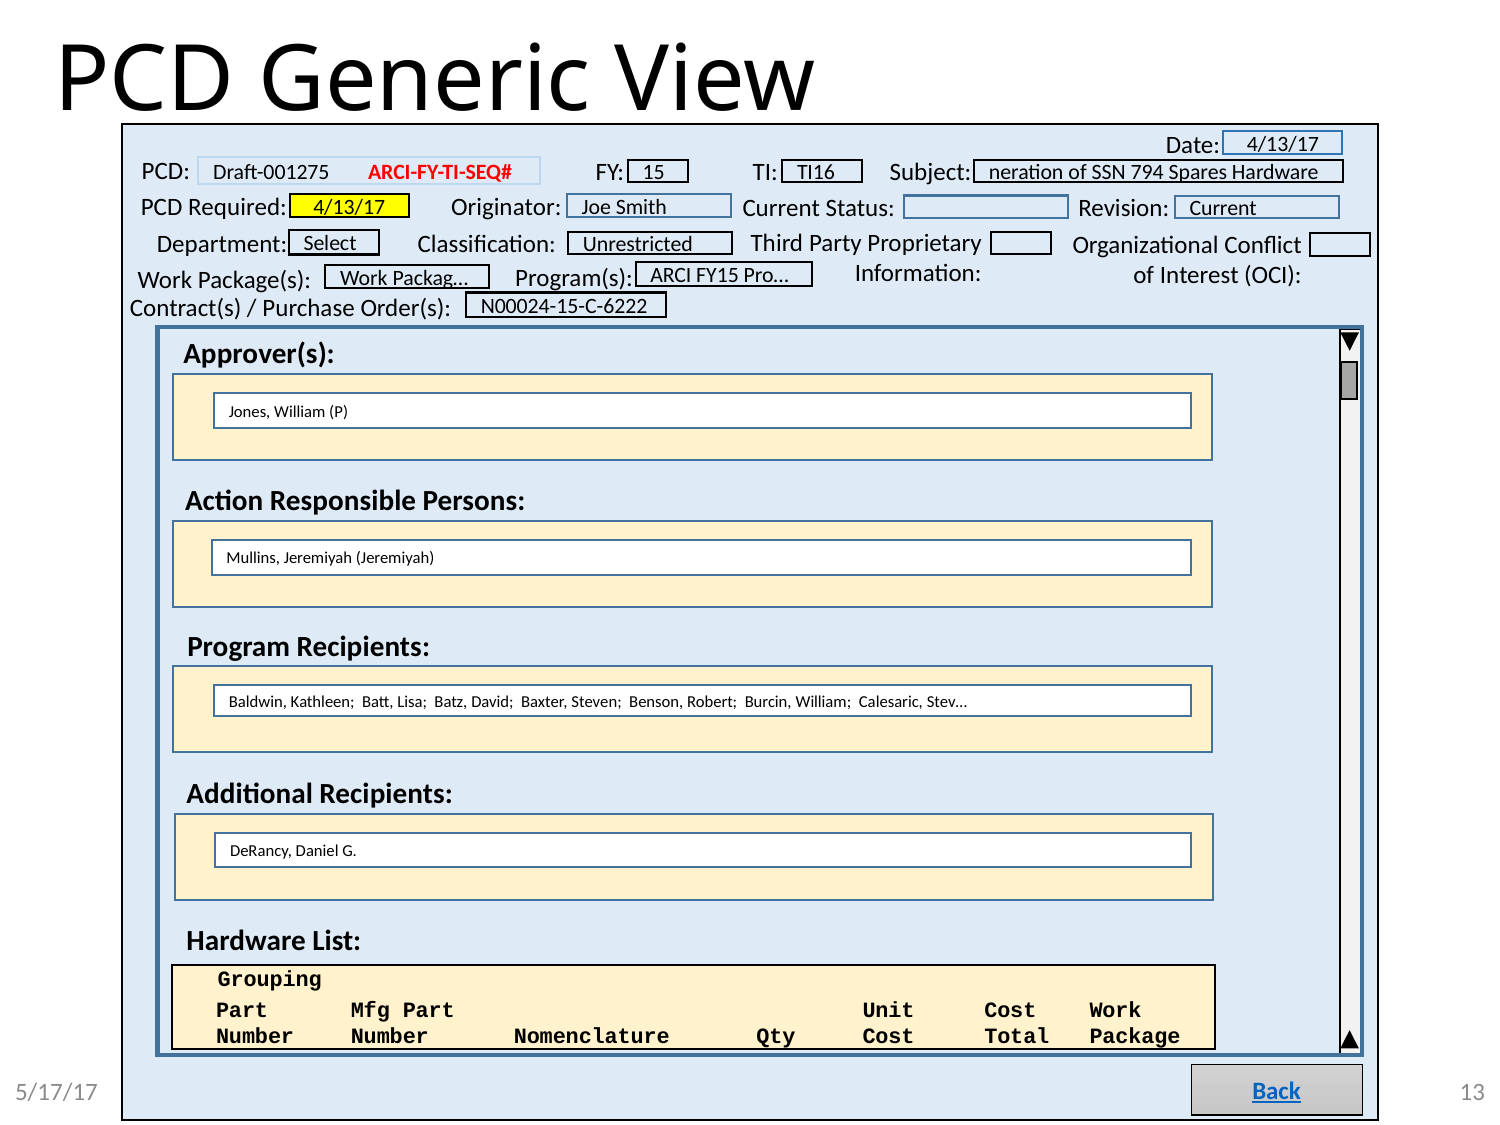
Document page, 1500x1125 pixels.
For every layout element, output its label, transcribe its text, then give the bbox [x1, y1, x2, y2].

text_box [903, 194, 1069, 219]
text_box Revision: [1063, 184, 1185, 220]
text_box Current Status: [727, 184, 910, 229]
text_box Organizational Conflict of Interest (OCI): [1032, 220, 1317, 296]
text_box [171, 766, 1214, 901]
text_box Select [288, 229, 380, 256]
text_box PCD: [125, 147, 205, 182]
text_box Department: [141, 220, 303, 256]
text_box Current [1185, 195, 1340, 219]
text_box Third Party Proprietary Information: [732, 219, 997, 294]
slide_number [0, 1060, 121, 1121]
title PCD Generic View [39, 15, 1333, 146]
text_box Classification: [389, 219, 572, 265]
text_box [170, 473, 1212, 607]
text_box [121, 123, 1379, 1121]
text_box [990, 231, 1052, 255]
text_box ARCI FY15 Pro… [635, 261, 813, 287]
text_box [156, 326, 1363, 1056]
text_box Back [1191, 1064, 1363, 1116]
text_box [1309, 232, 1371, 257]
slide_number 13 [1379, 1060, 1500, 1121]
text_box Draft-001275 ARCI-FY-TI-SEQ# [197, 156, 541, 185]
text_box N00024-15-C-6222 [465, 291, 667, 318]
text_box Work Packag… [324, 264, 490, 289]
text_box Joe Smith [577, 193, 727, 218]
text_box Unrestricted [567, 231, 732, 255]
text_box TI: [713, 148, 793, 193]
text_box FY: [564, 148, 639, 193]
text_box 4/13/17 [1222, 130, 1343, 155]
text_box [172, 620, 1213, 752]
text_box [171, 913, 1215, 1051]
text_box 15 [627, 159, 689, 183]
text_box Originator: [436, 182, 577, 228]
text_box Work Package(s): [122, 256, 327, 283]
text_box Subject: [858, 148, 987, 193]
text_box 4/13/17 [289, 193, 410, 218]
text_box PCD Required: [125, 182, 303, 228]
text_box Date: [1150, 121, 1236, 167]
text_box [168, 326, 1212, 461]
text_box Contract(s) / Purchase Order(s): [114, 283, 467, 329]
text_box Program(s): [500, 253, 648, 291]
text_box neration of SSN 794 Spares Hardware [973, 159, 1344, 183]
text_box TI16 [781, 159, 863, 183]
